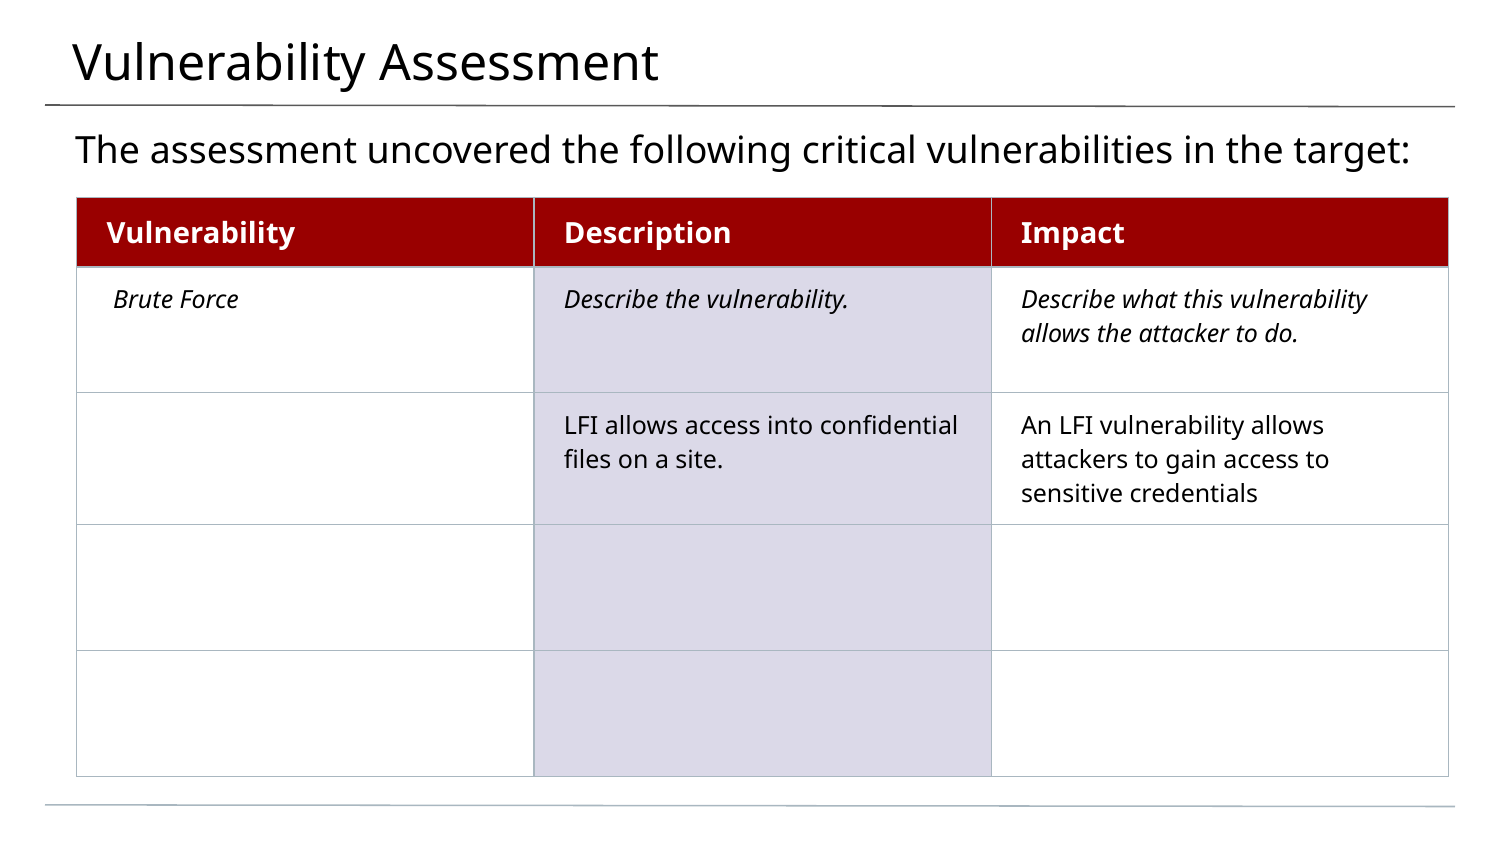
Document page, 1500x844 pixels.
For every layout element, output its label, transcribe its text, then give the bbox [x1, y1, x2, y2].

table_cell Brute Force [77, 268, 533, 392]
table_cell [77, 393, 533, 524]
subtitle The assessment uncovered the following critical vulnerabilities in the target: [0, 110, 1500, 171]
table_header Impact [992, 198, 1448, 266]
table_cell [77, 525, 533, 650]
table_cell [992, 651, 1448, 776]
table_cell [535, 651, 991, 776]
table_cell [77, 651, 533, 776]
table_cell An LFI vulnerability allows attackers to gain access to sensitive credentials [992, 393, 1448, 524]
table_cell Describe the vulnerability. [535, 268, 991, 392]
table_cell [535, 525, 991, 650]
table_cell LFI allows access into confidential files on a site. [535, 393, 991, 524]
table_cell Describe what this vulnerability allows the attacker to do. [992, 268, 1448, 392]
table_header Description [535, 198, 991, 266]
table_cell [992, 525, 1448, 650]
title Vulnerability Assessment [0, 0, 1500, 88]
table_header Vulnerability [77, 198, 533, 266]
